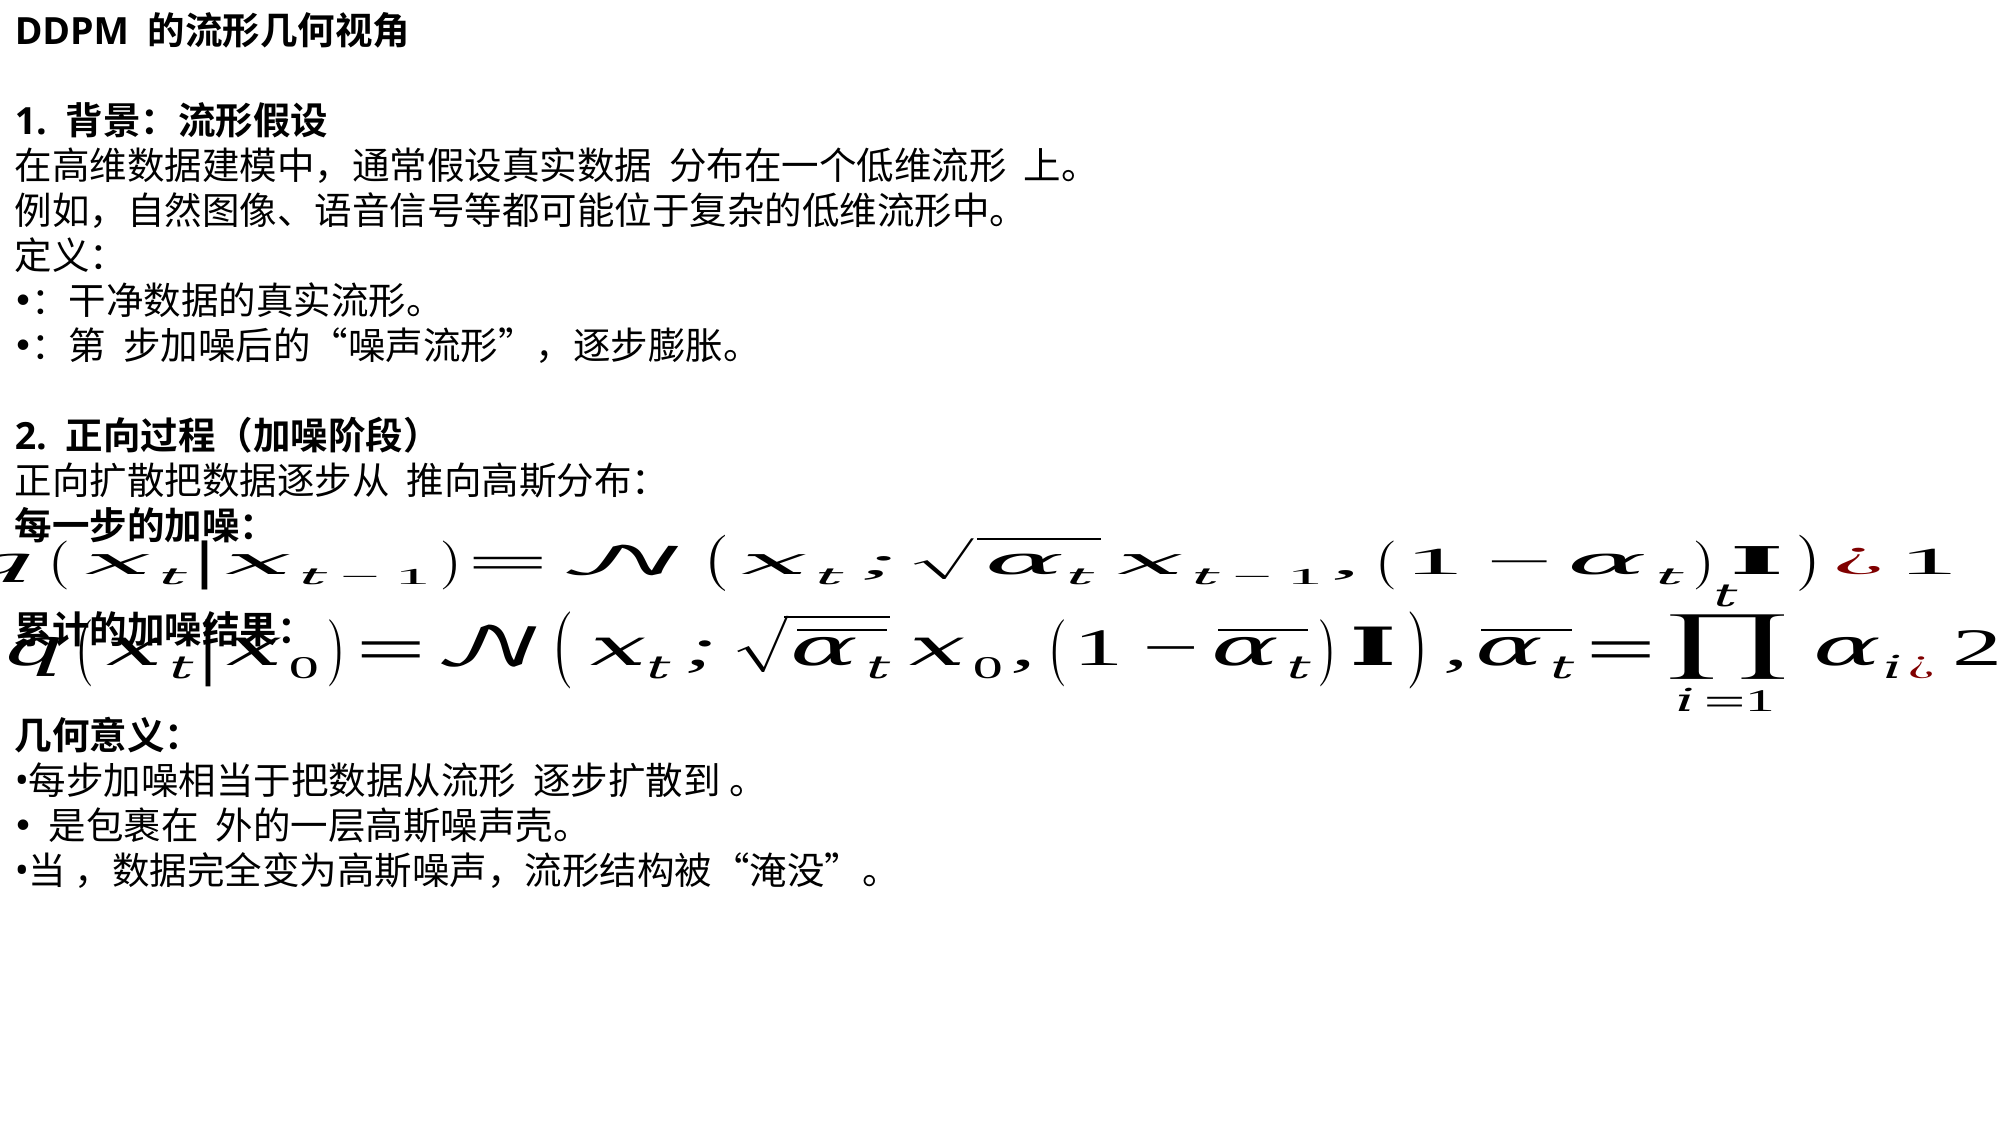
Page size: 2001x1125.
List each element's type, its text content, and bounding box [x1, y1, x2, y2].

text_box 累计的加噪结果： [0, 598, 2000, 659]
